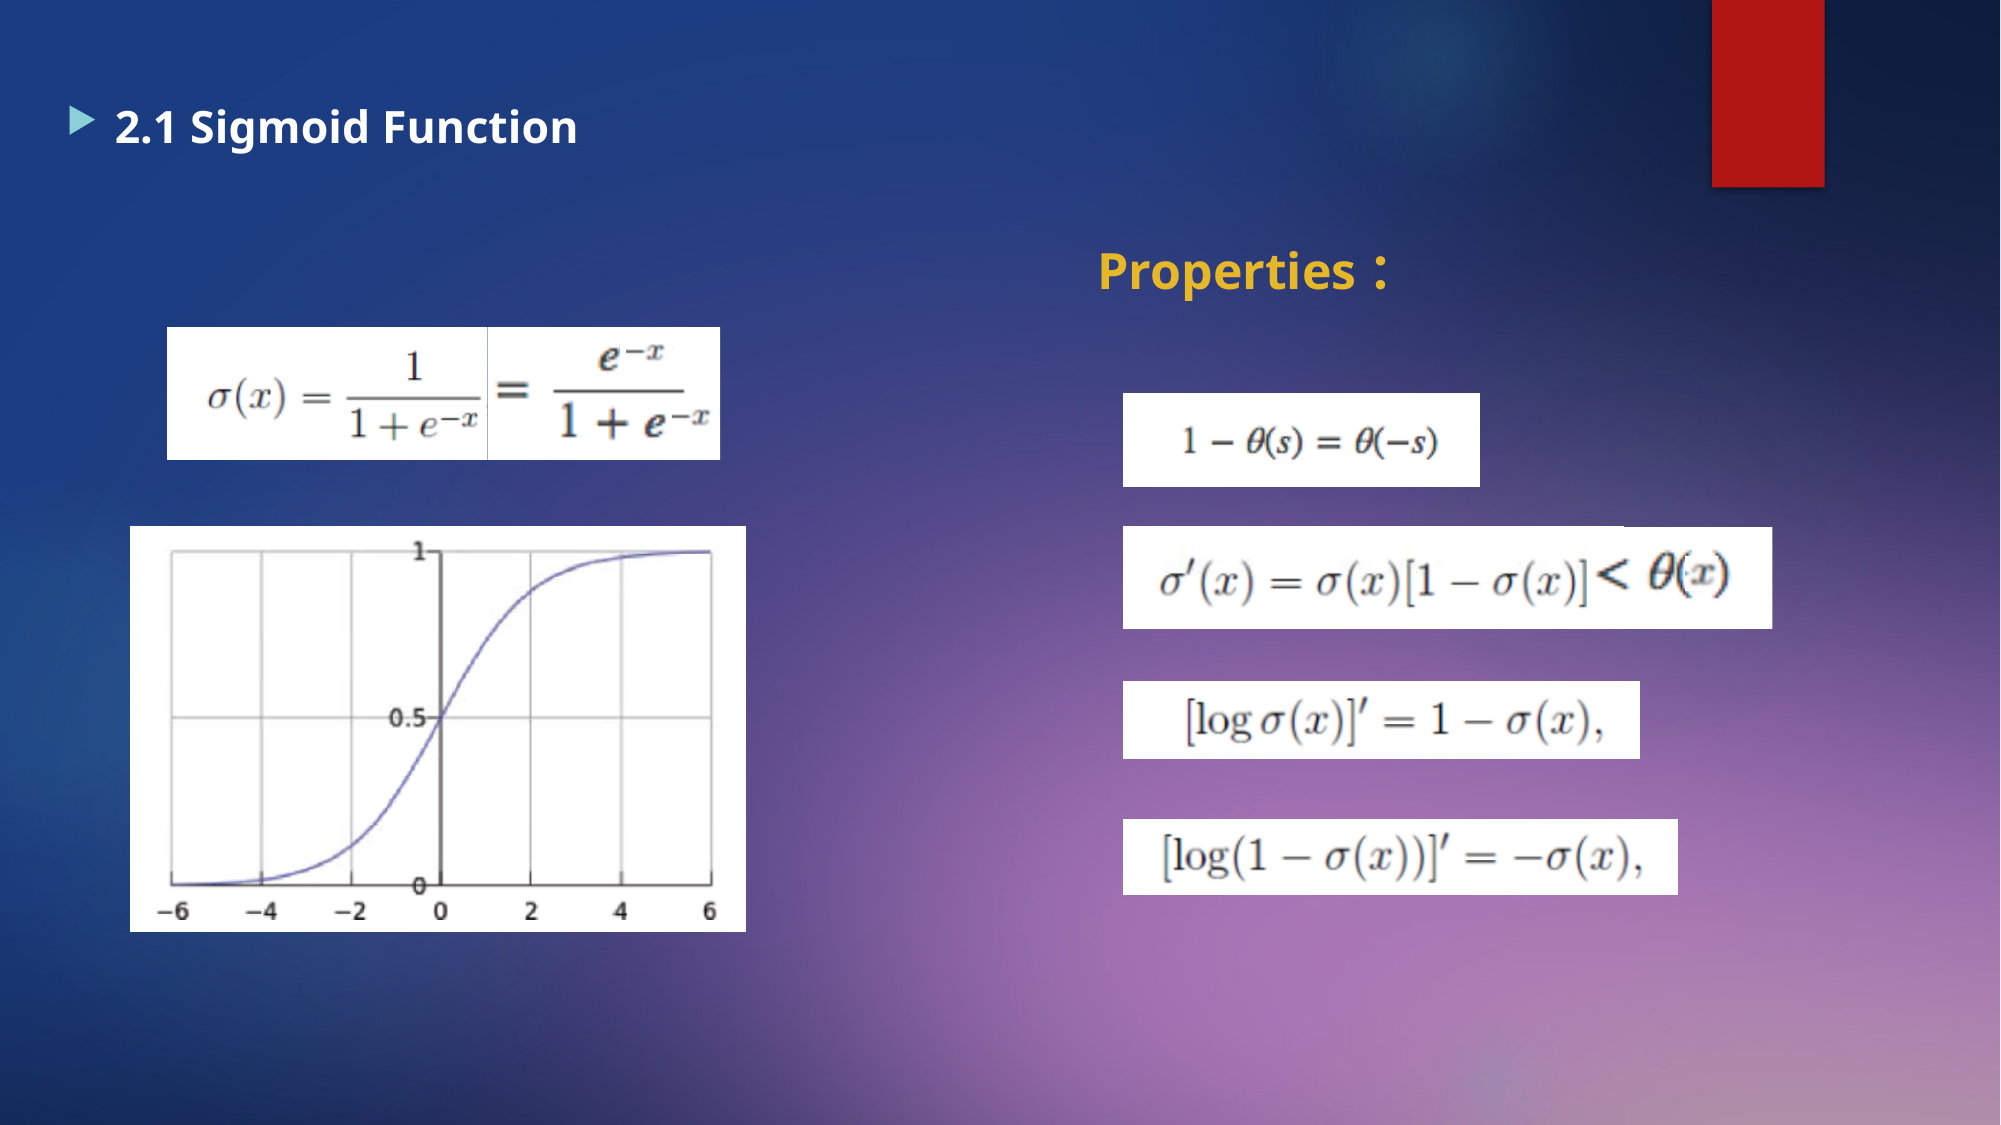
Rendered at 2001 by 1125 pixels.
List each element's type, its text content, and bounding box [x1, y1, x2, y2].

text_box Properties： [1036, 232, 1480, 308]
picture [0, 0, 2001, 1125]
text_box 2.1 Sigmoid Function [51, 90, 1102, 160]
